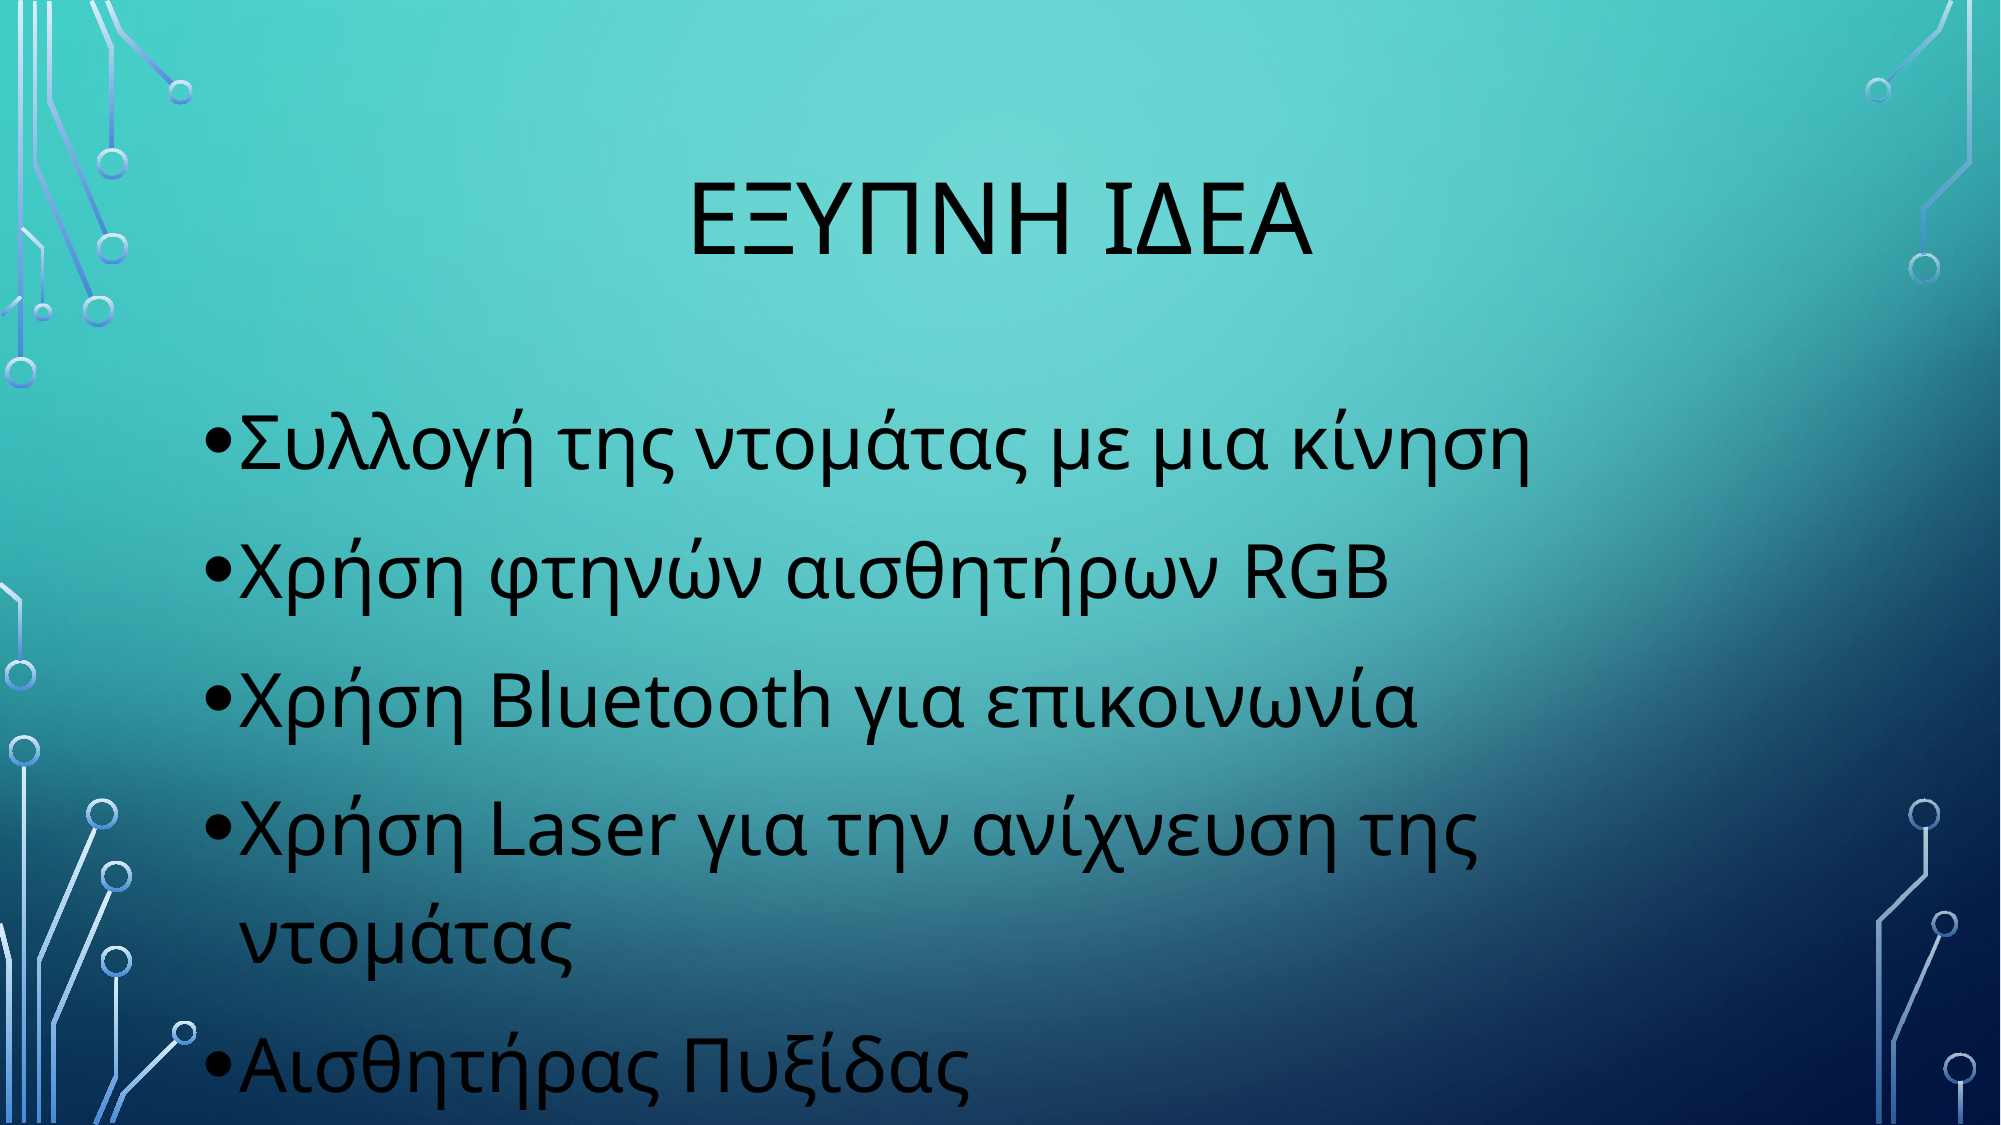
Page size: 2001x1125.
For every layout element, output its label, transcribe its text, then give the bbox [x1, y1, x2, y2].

title Εξυπνη ιδεα [187, 101, 1813, 344]
list Συλλογή της ντομάτας με μια κίνηση Χρήση φτηνών αισθητήρων RGB Χρήση Bluetooth για επικοινωνία Χρήση Laser για την ανίχνευση της ντομάτας Αισθητήρας Πυξίδας [187, 369, 1813, 950]
